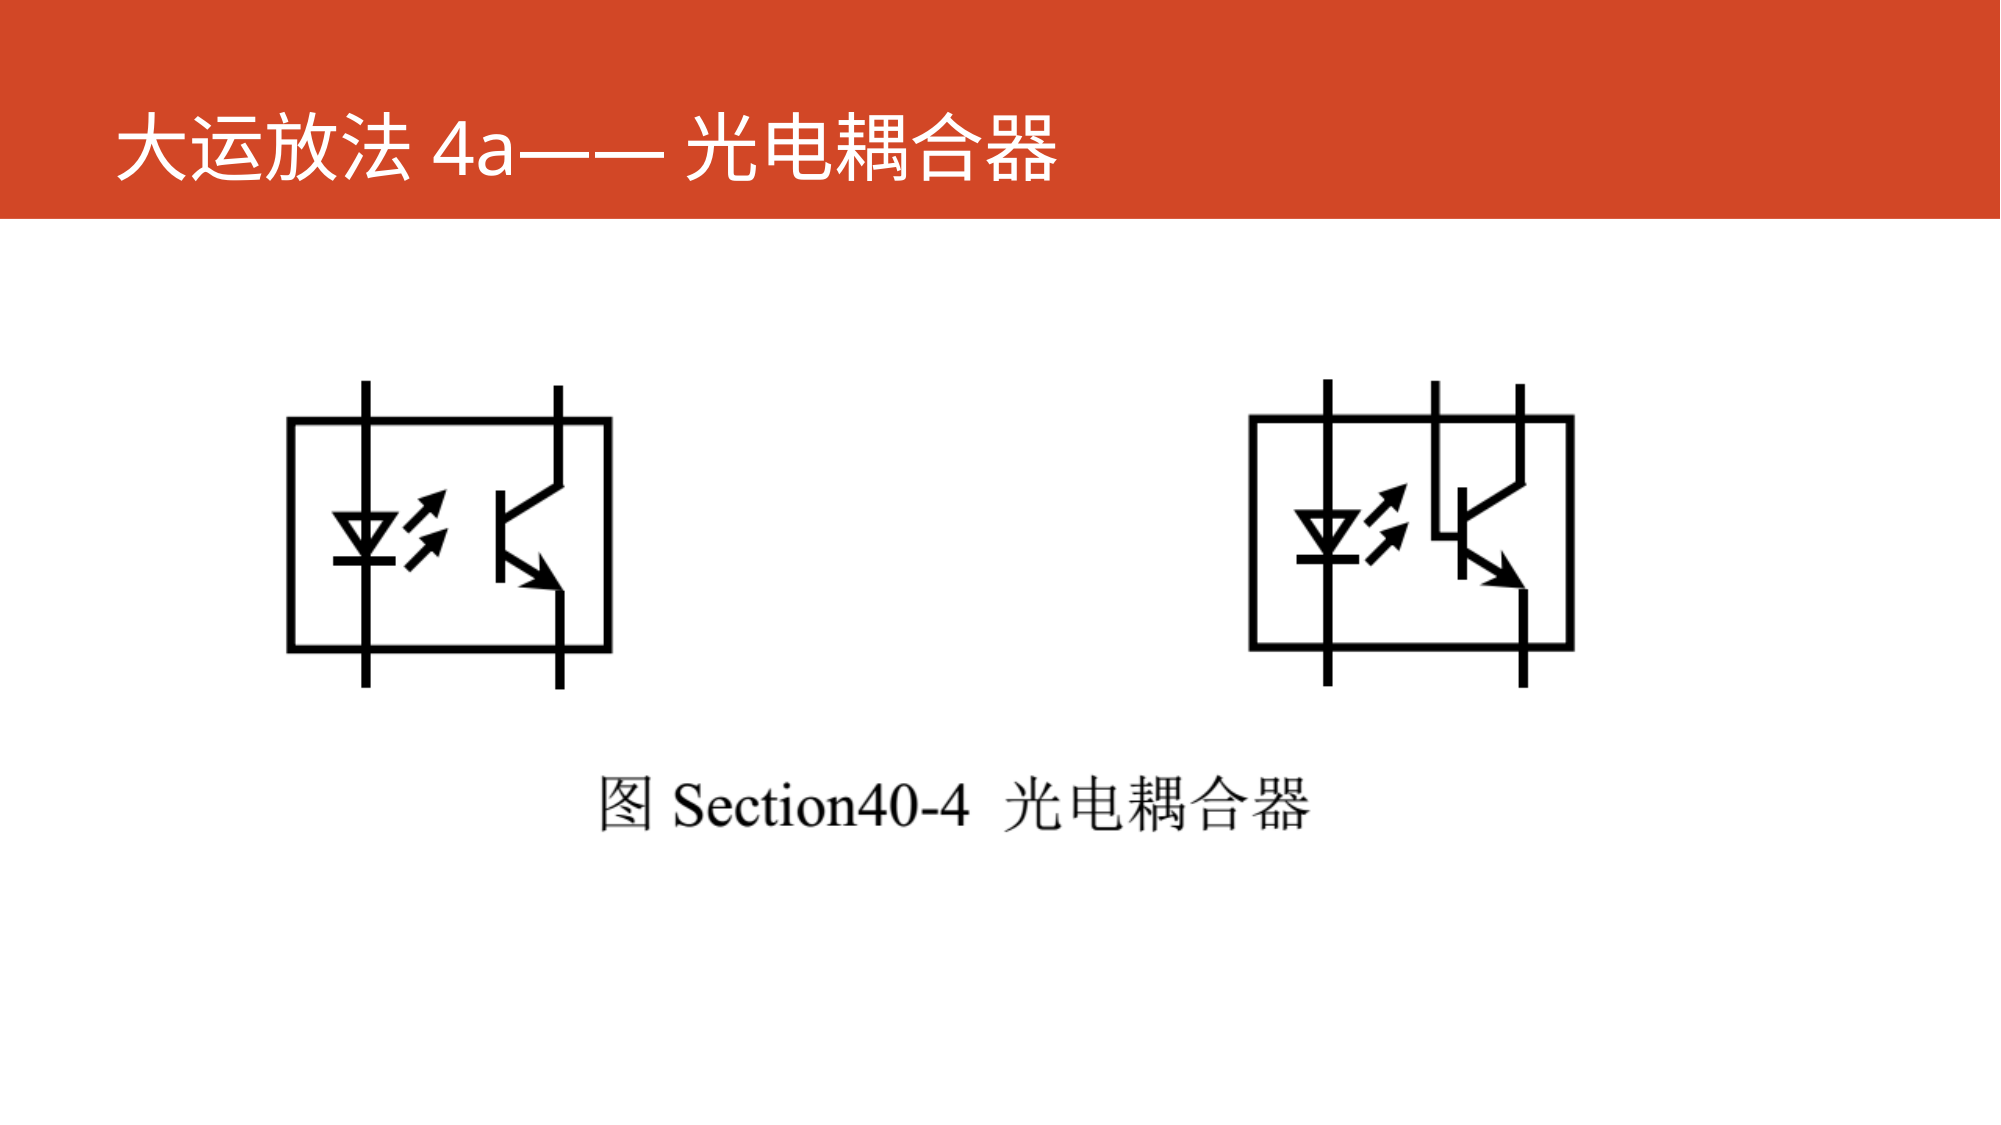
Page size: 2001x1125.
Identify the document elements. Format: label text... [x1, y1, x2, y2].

title 大运放法4a——光电耦合器 [99, 0, 1863, 199]
picture [238, 342, 1630, 851]
